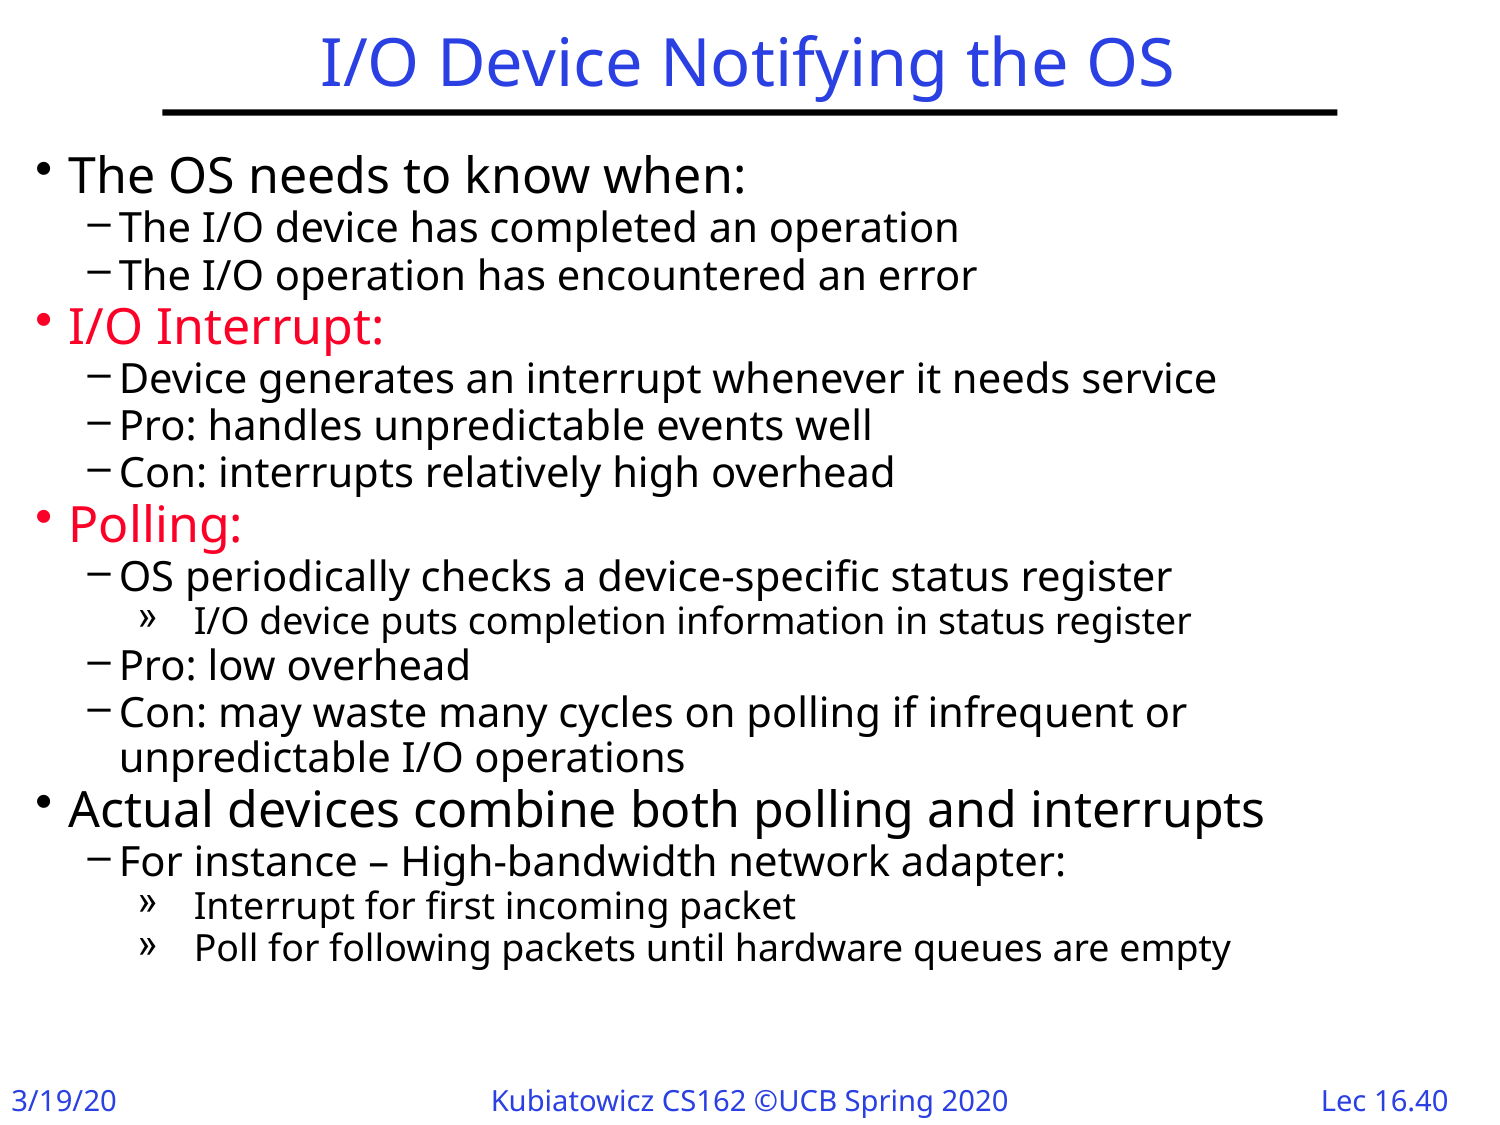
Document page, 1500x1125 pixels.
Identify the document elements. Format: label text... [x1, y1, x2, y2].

list The OS needs to know when: The I/O device has completed an operation The I/O operation has encountered an error I/O Interrupt: Device generates an interrupt whenever it needs service Pro: handles unpredictable events well Con: interrupts relatively high overhead Polling: OS periodically checks a device-specific status register I/O device puts completion information in status register Pro: low overhead Con: may waste many cycles on polling if infrequent or unpredictable I/O operations Actual devices combine both polling and interrupts For instance – High-bandwidth network adapter: Interrupt for first incoming packet Poll for following packets until hardware queues are empty [24, 146, 1450, 1045]
title I/O Device Notifying the OS [159, 24, 1338, 146]
